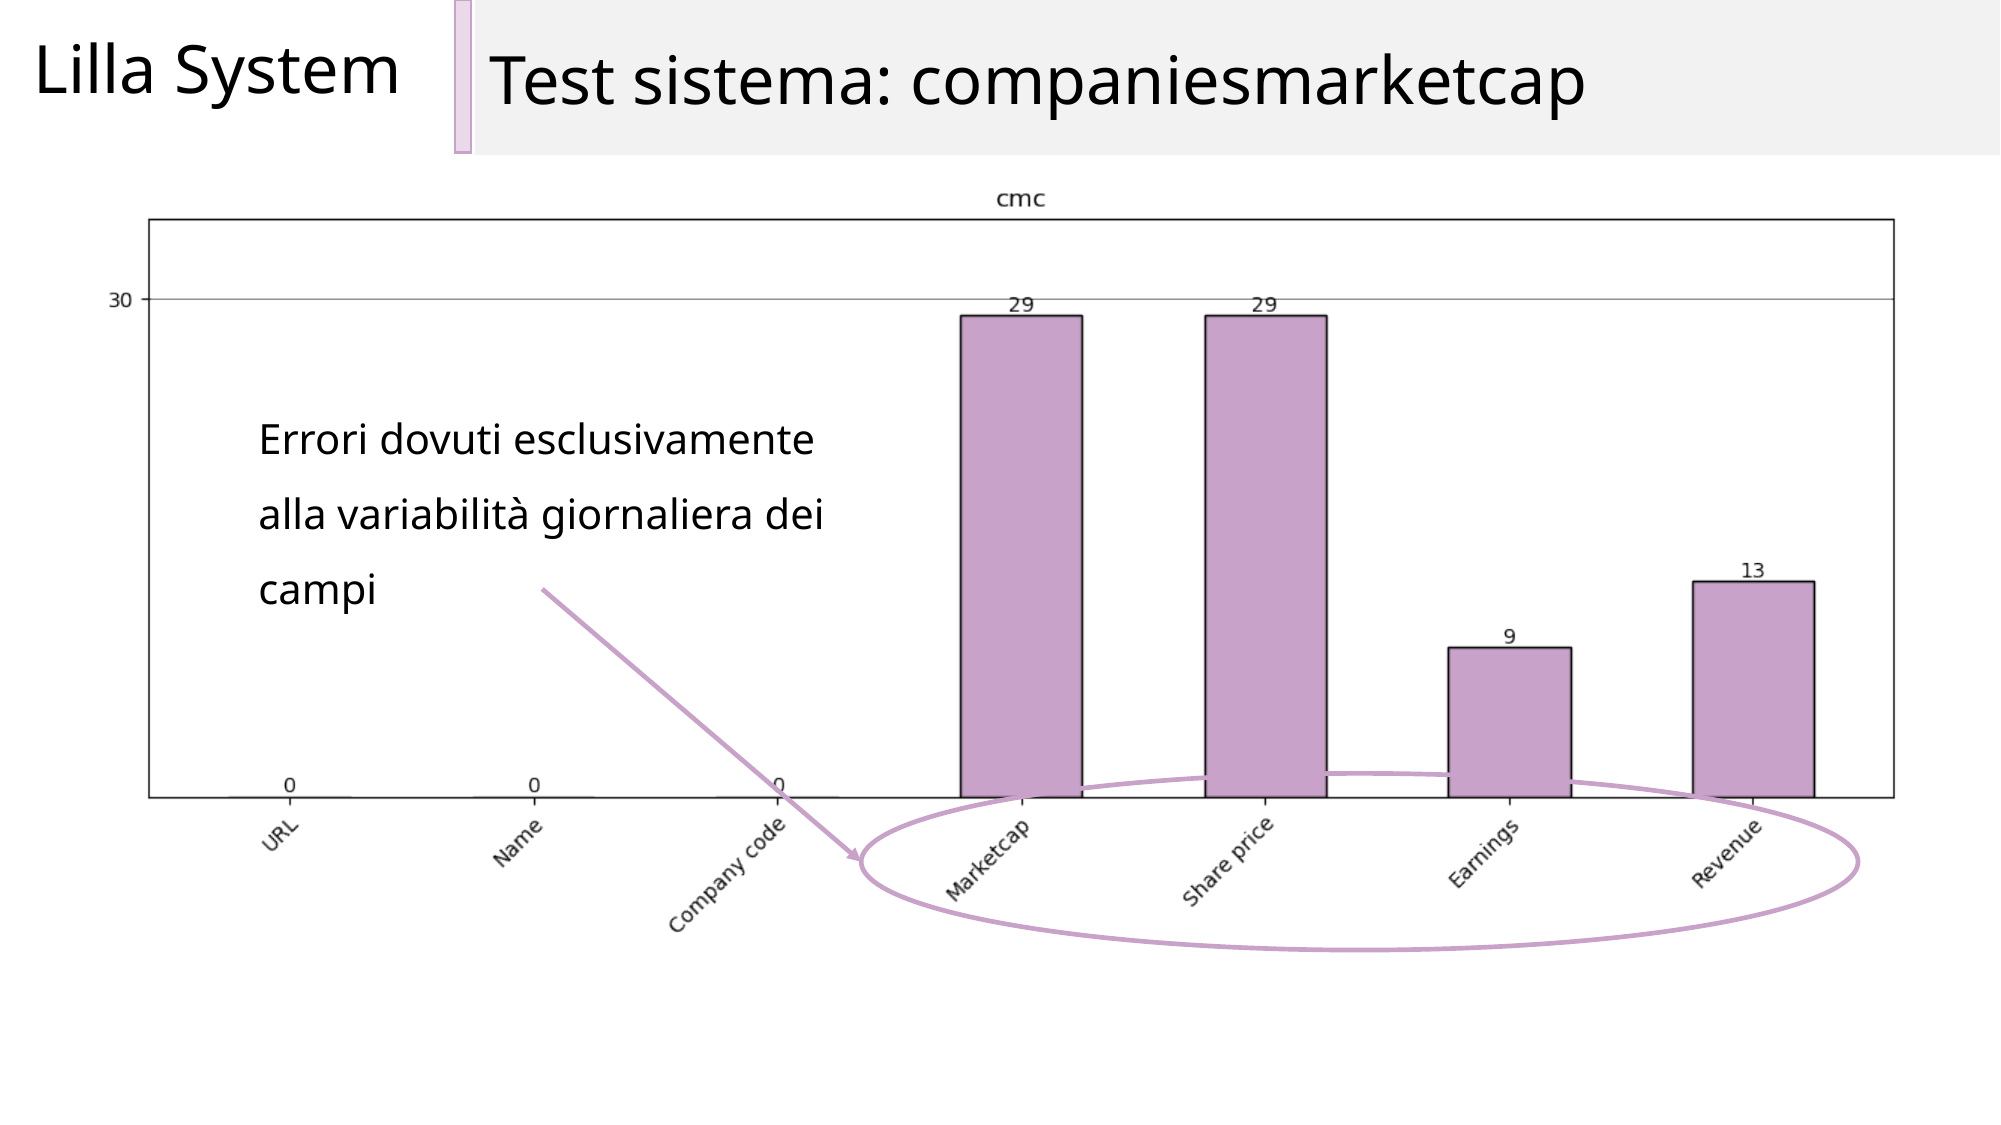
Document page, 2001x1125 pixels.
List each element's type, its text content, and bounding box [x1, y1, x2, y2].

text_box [542, 588, 862, 862]
text_box [454, 0, 472, 154]
text_box Test sistema: companiesmarketcap [474, 0, 2000, 156]
picture [93, 174, 1907, 952]
text_box Lilla System [18, 19, 469, 115]
